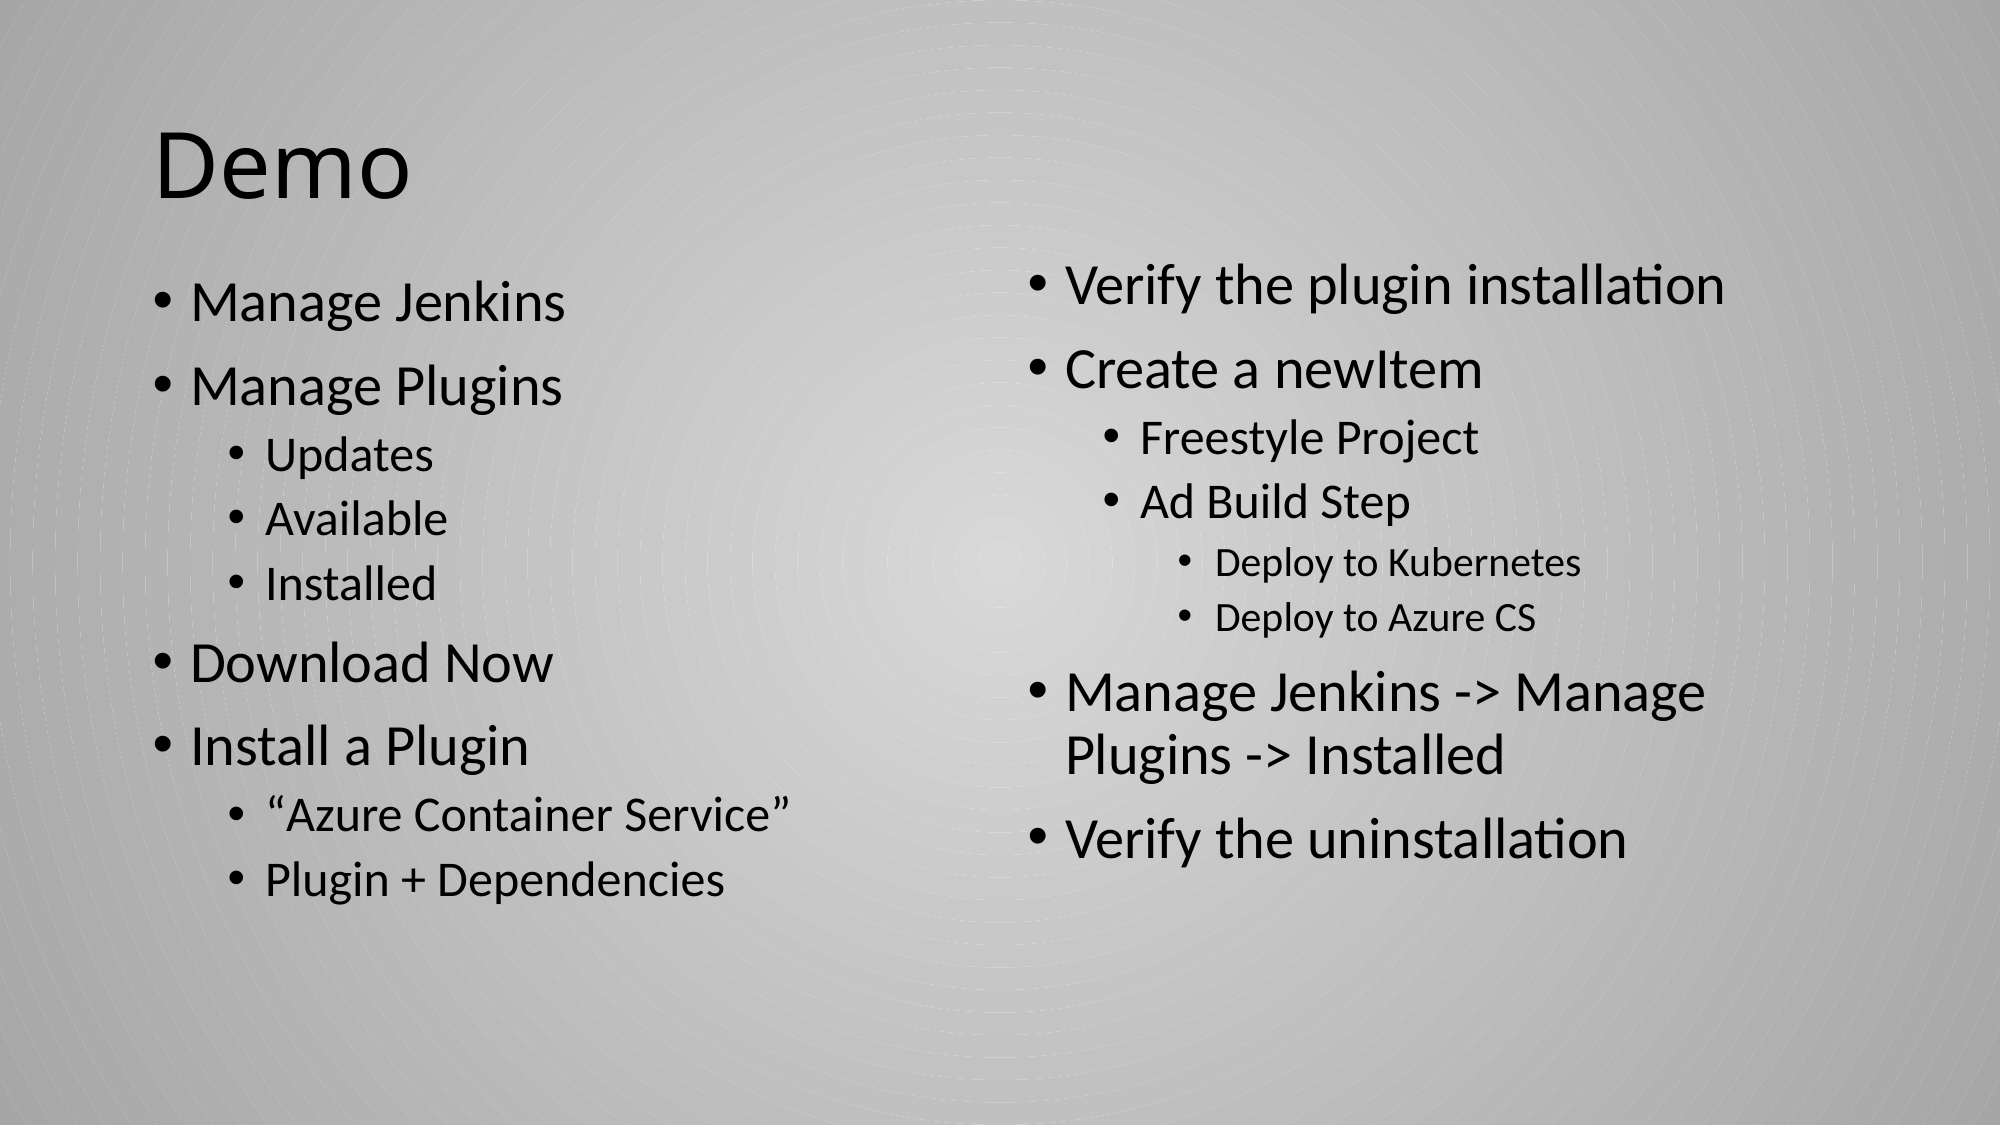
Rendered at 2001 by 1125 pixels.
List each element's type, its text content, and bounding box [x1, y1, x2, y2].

list Verify the plugin installation Create a newItem Freestyle Project Ad Build Step Deploy to Kubernetes Deploy to Azure CS Manage Jenkins -> Manage Plugins -> Installed Verify the uninstallation [1012, 246, 1863, 1016]
title Demo [137, 59, 1863, 278]
list Manage Jenkins Manage Plugins Updates Available Installed Download Now Install a Plugin “Azure Container Service” Plugin + Dependencies [137, 263, 984, 1016]
